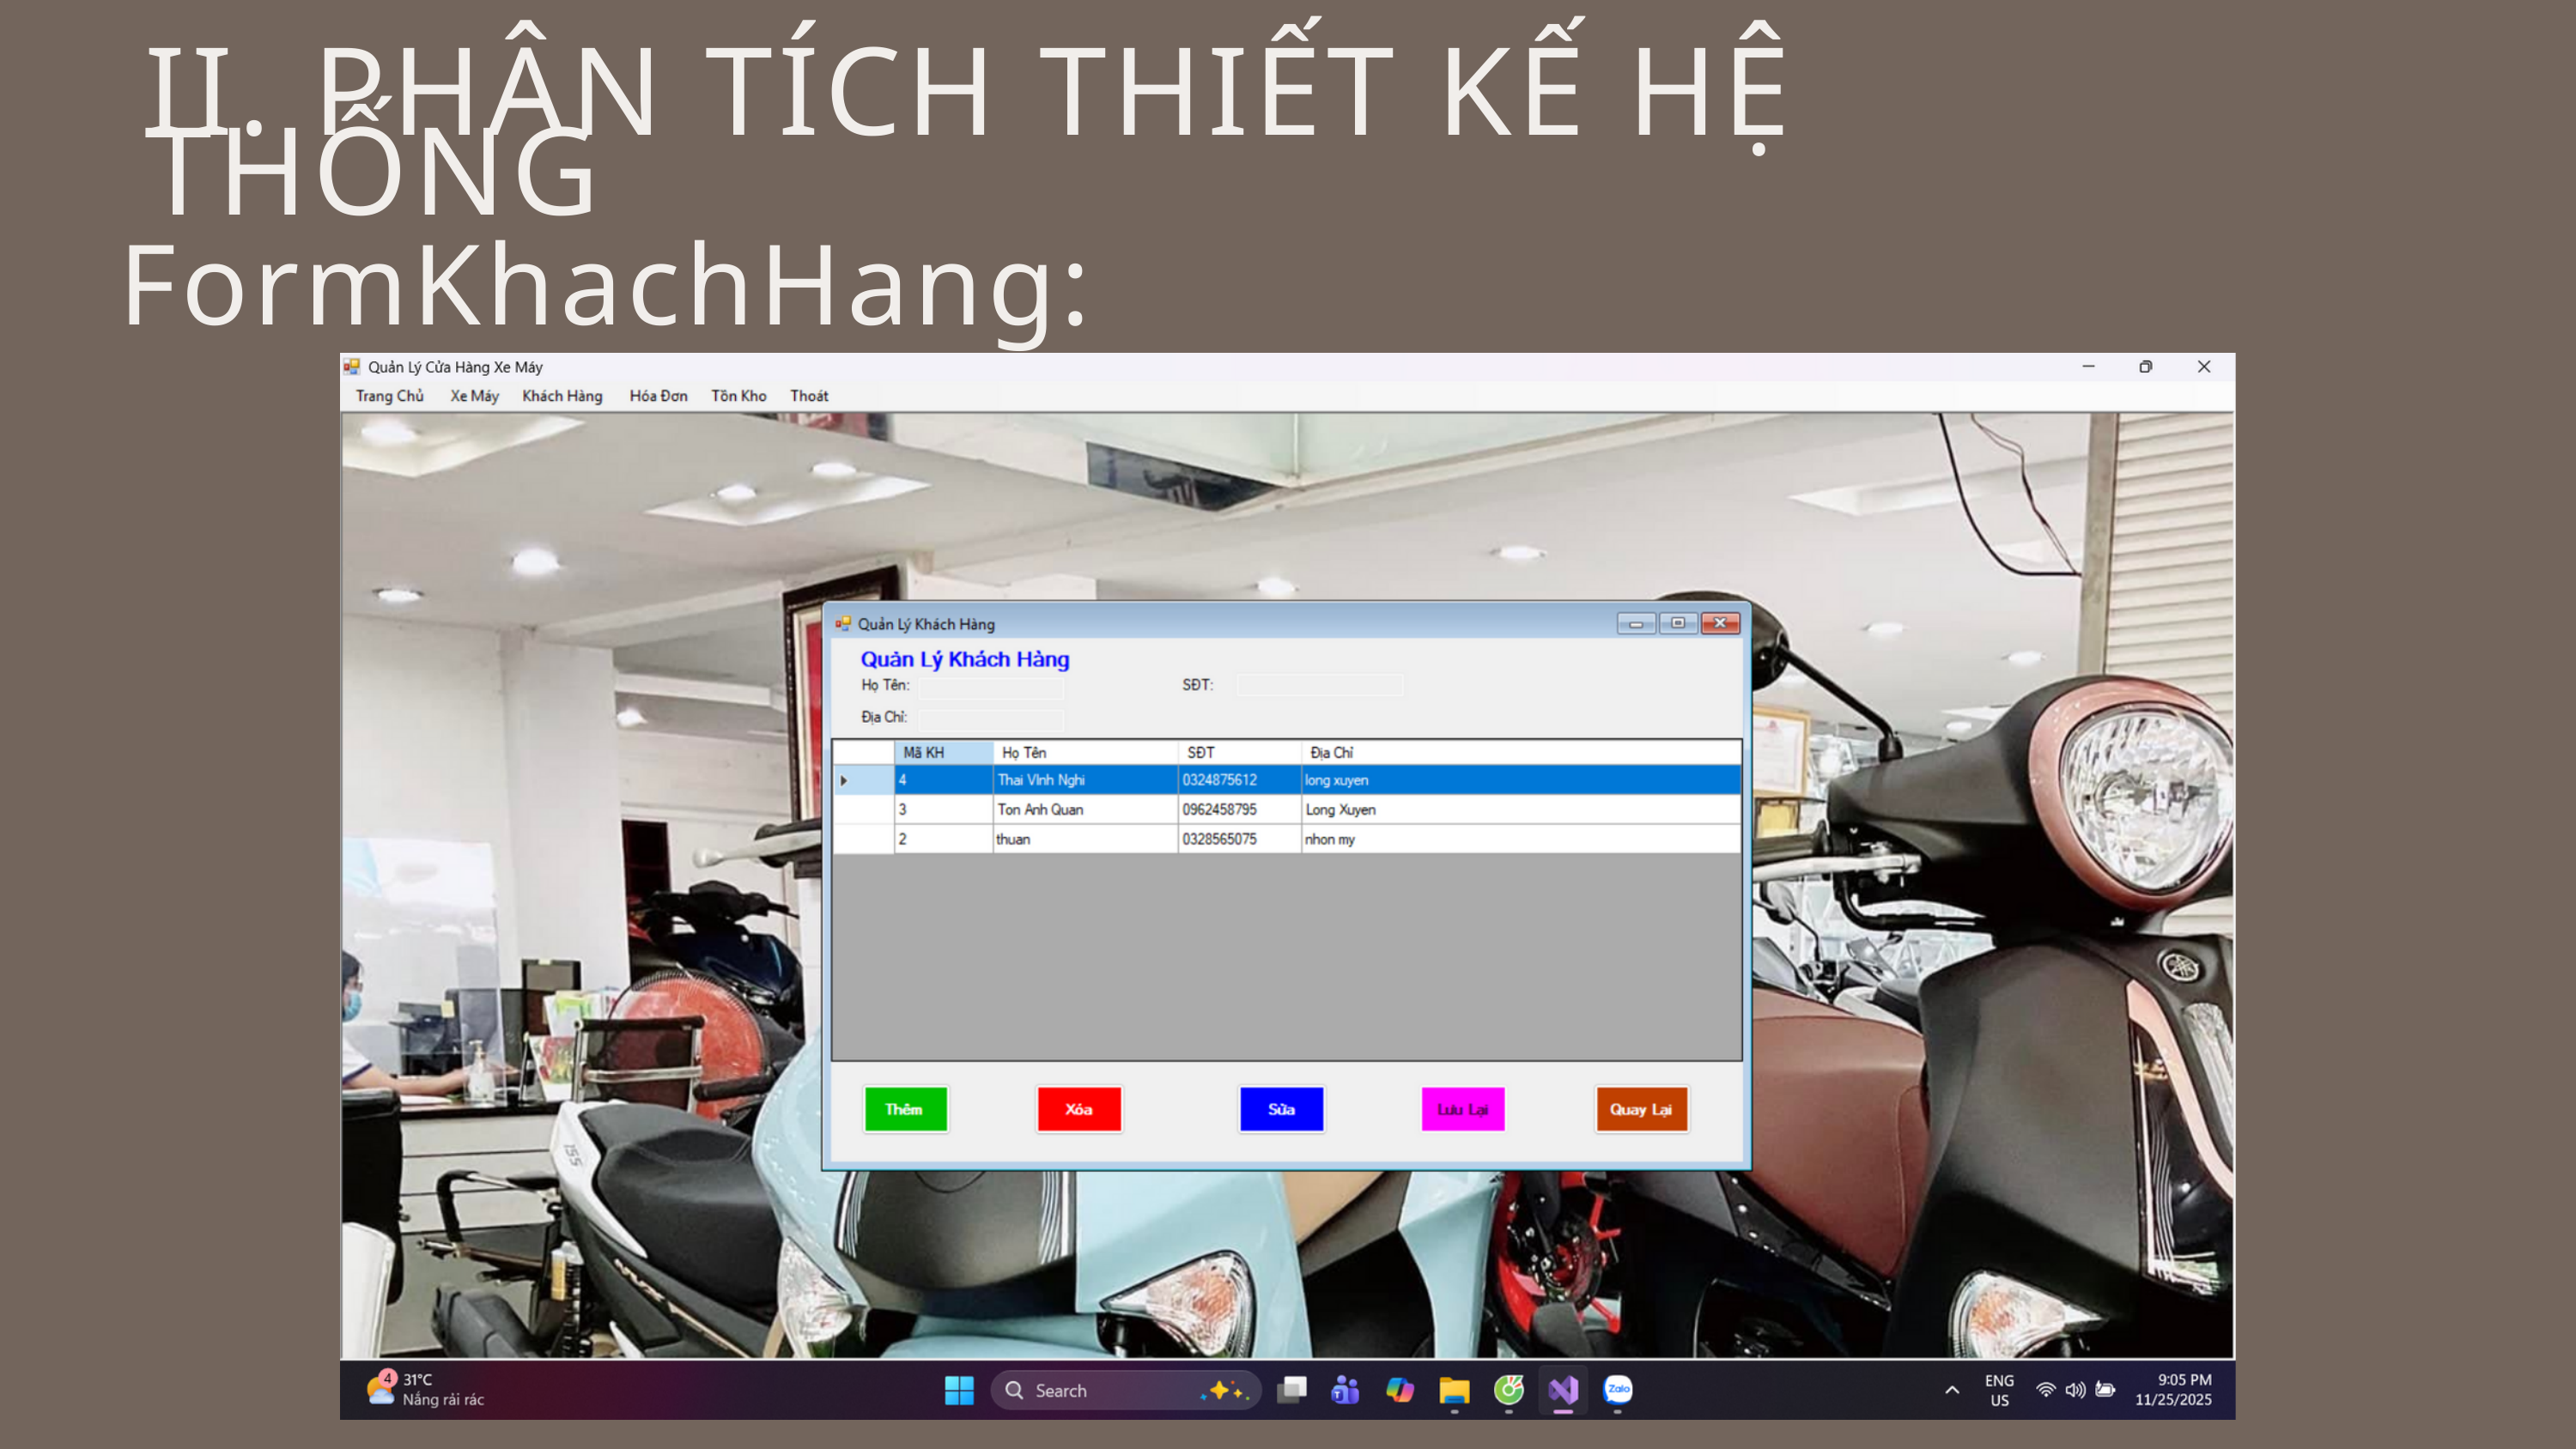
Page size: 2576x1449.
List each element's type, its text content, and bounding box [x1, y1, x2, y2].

text_box II. PHÂN TÍCH THIẾT KẾ HỆ THỐNG [144, 79, 1840, 240]
text_box FormKhachHang: [0, 242, 1424, 348]
text_box [340, 353, 2236, 1420]
